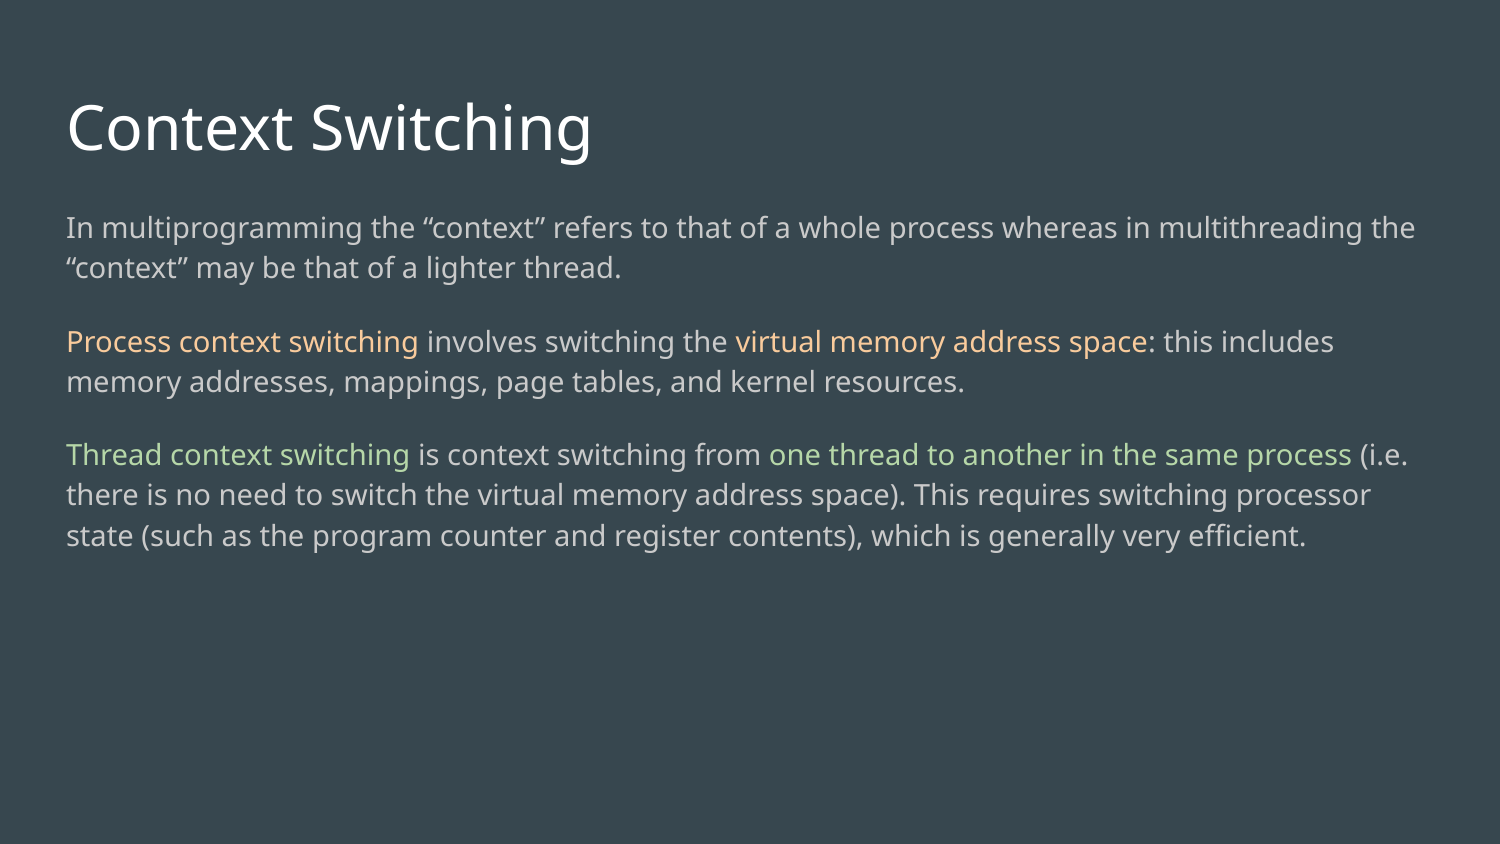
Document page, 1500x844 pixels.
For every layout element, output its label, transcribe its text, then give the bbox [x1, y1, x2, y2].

list In multiprogramming the “context” refers to that of a whole process whereas in multithreading the “context” may be that of a lighter thread. Process context switching involves switching the virtual memory address space: this includes memory addresses, mappings, page tables, and kernel resources. Thread context switching is context switching from one thread to another in the same process (i.e. there is no need to switch the virtual memory address space). This requires switching processor state (such as the program counter and register contents), which is generally very efficient. [51, 189, 1449, 750]
title Context Switching [51, 72, 1449, 167]
